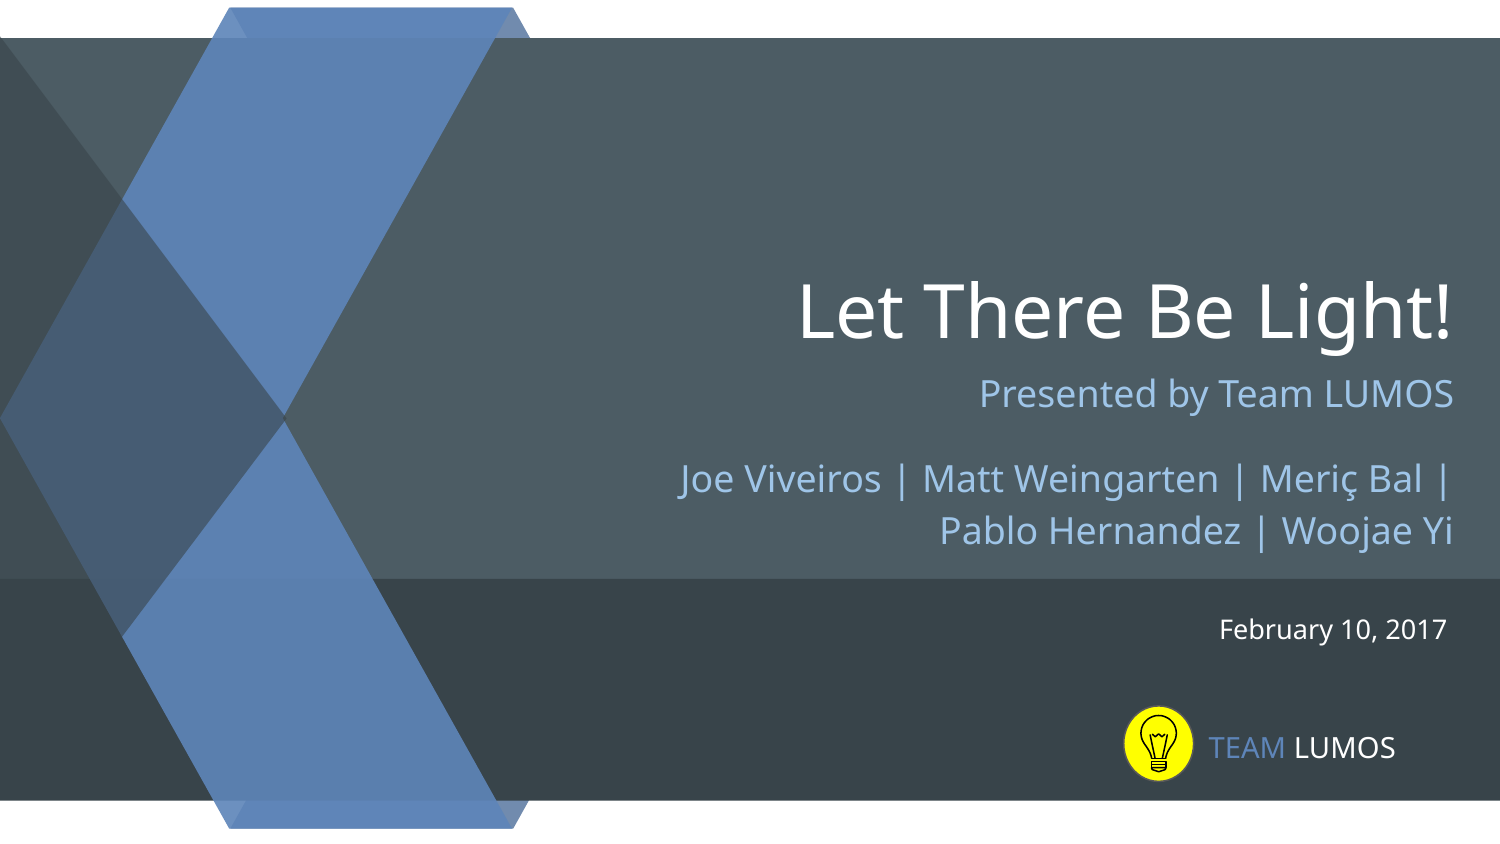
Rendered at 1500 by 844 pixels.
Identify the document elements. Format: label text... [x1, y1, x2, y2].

subtitle Presented by Team LUMOS Joe Viveiros | Matt Weingarten | Meriç Bal | Pablo Hernandez | Woojae Yi [614, 348, 1470, 559]
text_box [1140, 715, 1177, 772]
text_box TEAM LUMOS [1193, 714, 1457, 782]
title Let There Be Light! [415, 248, 1470, 381]
text_box [1123, 705, 1194, 773]
subtitle February 10, 2017 [1057, 592, 1470, 661]
